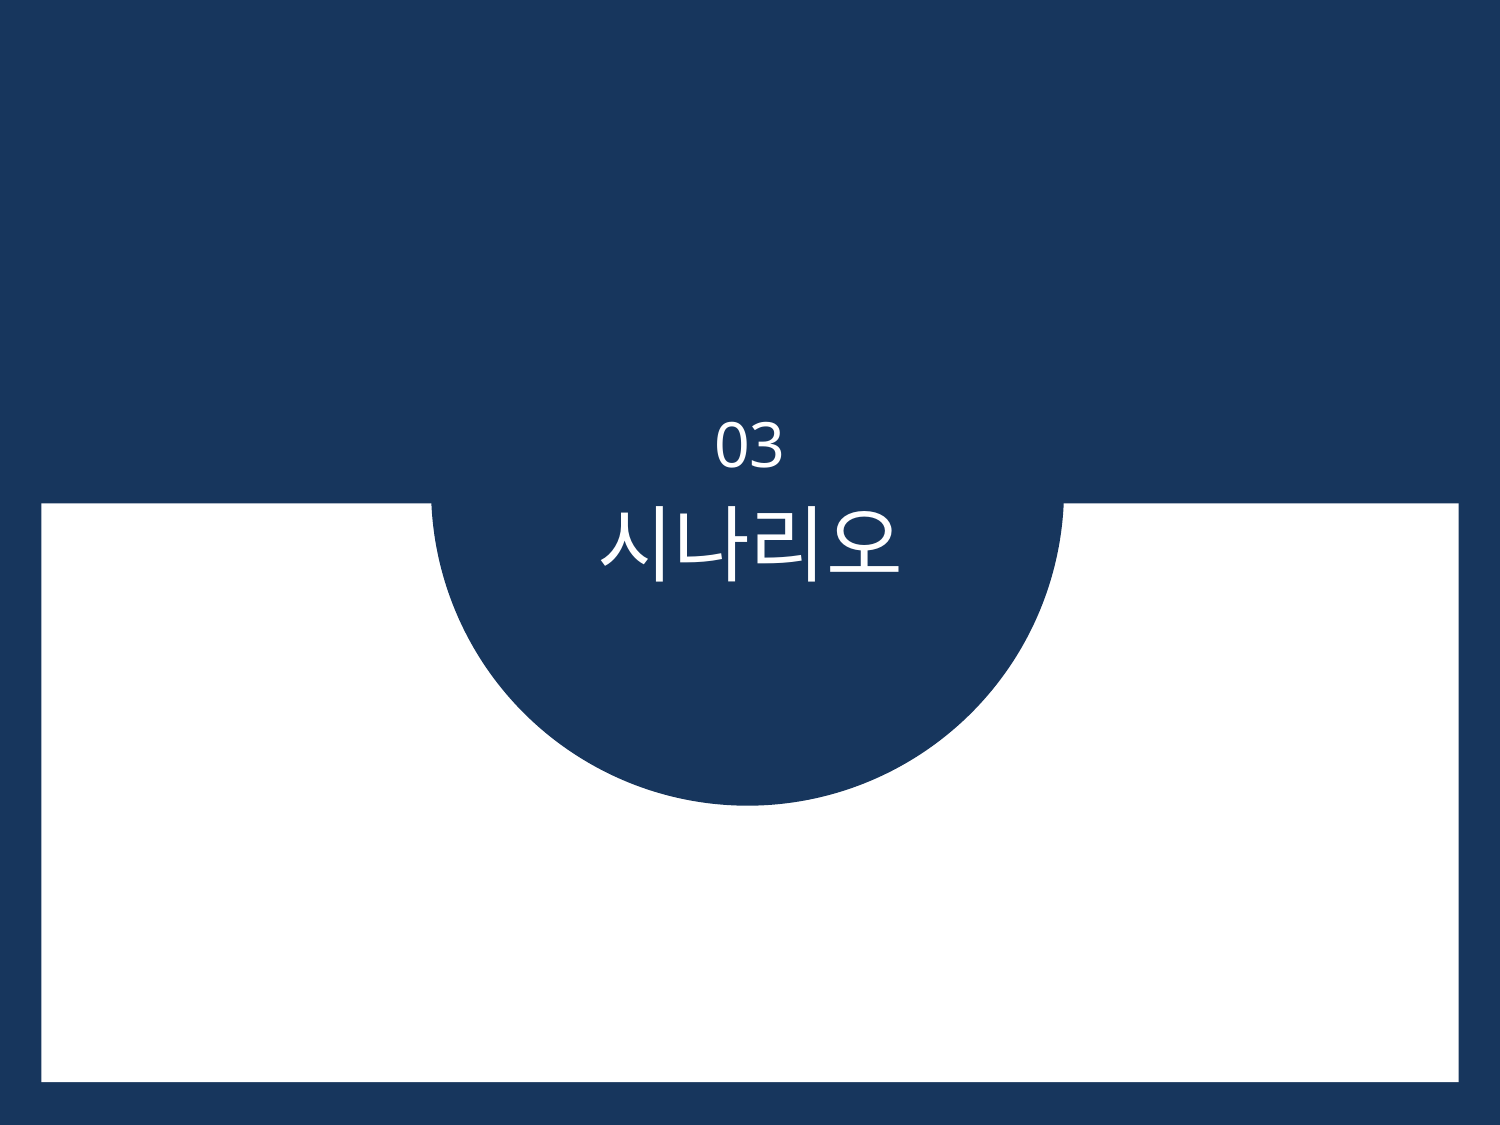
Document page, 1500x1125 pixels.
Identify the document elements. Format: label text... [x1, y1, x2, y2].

text_box 03 시나리오 [431, 172, 1069, 806]
text_box [41, 503, 1459, 1083]
